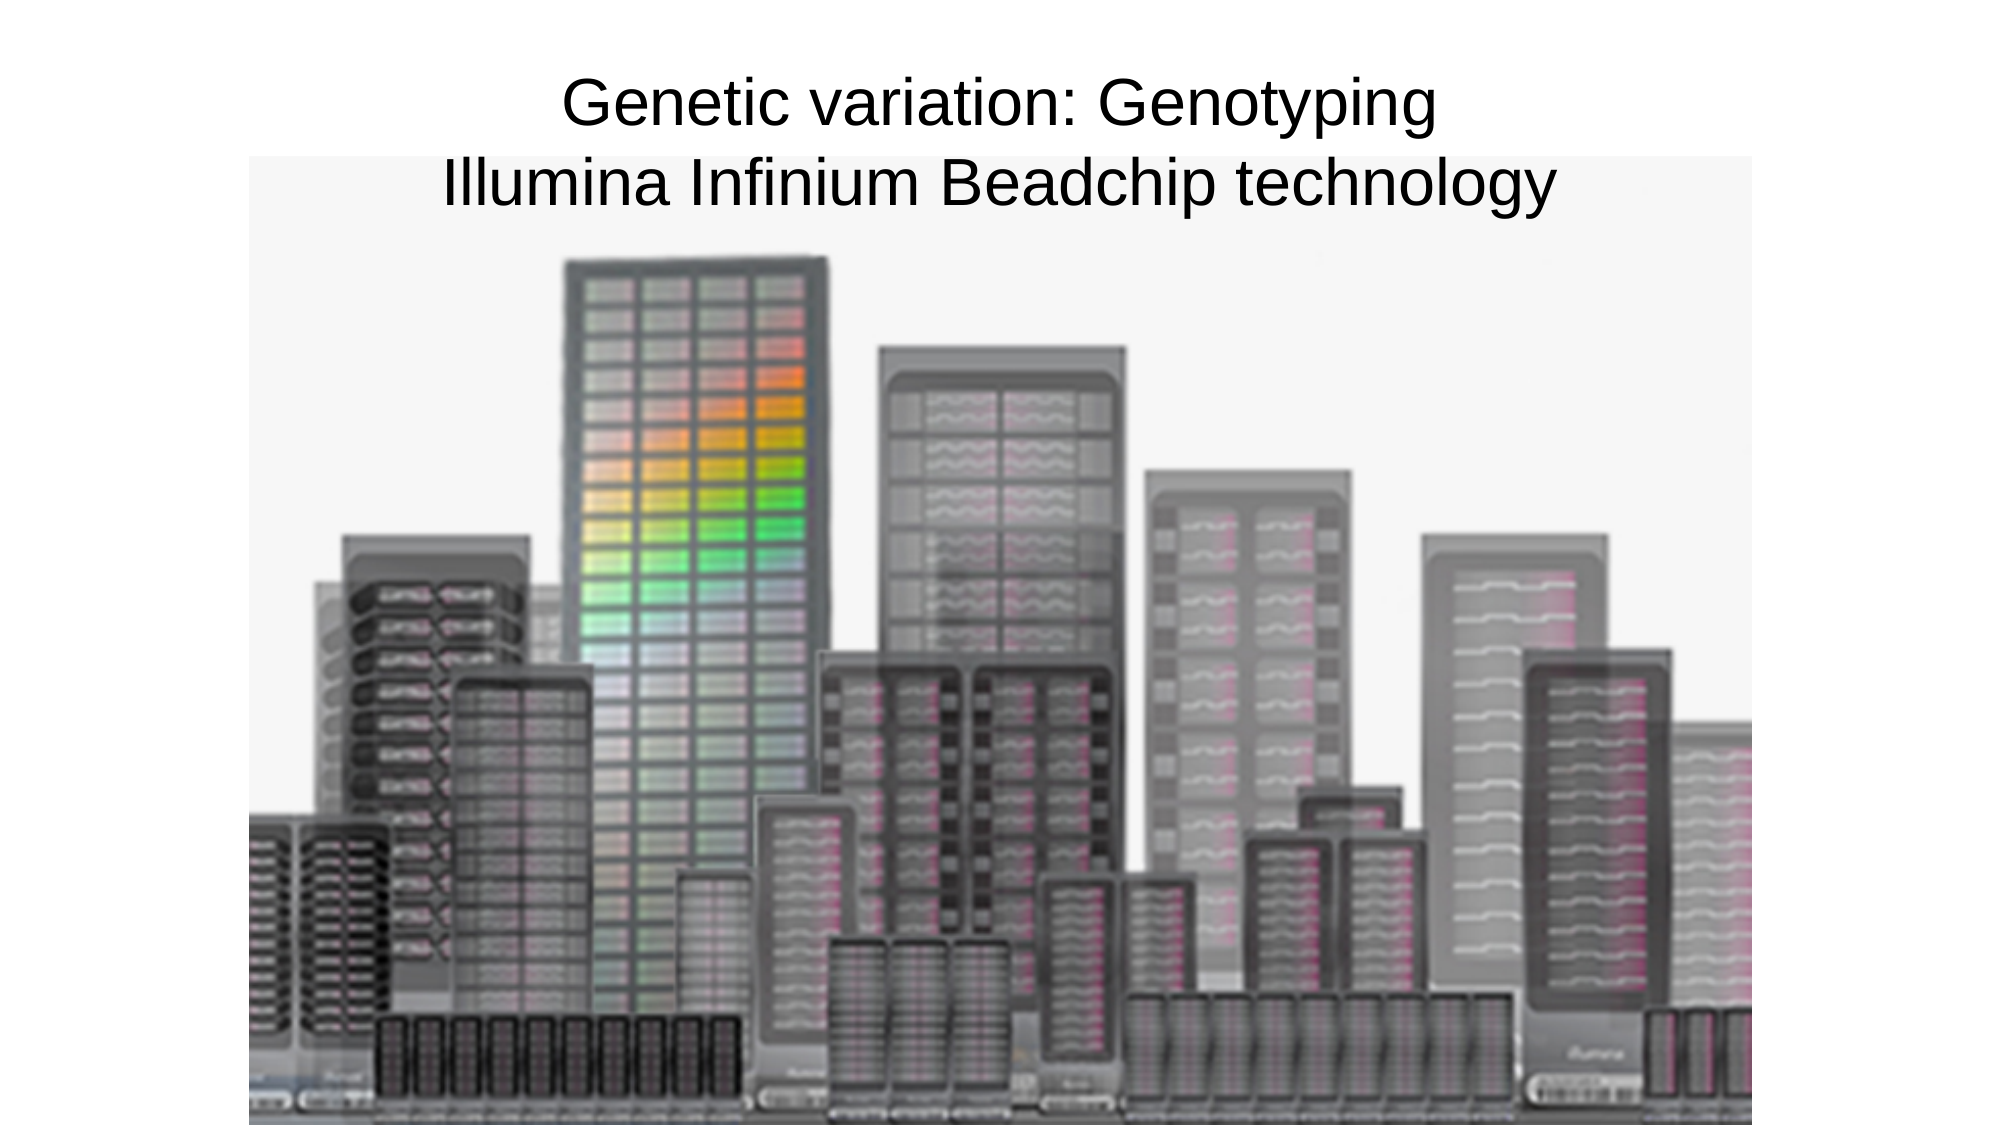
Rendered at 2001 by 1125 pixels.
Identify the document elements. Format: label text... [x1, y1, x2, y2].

title Genetic variation: Genotyping Illumina Infinium Beadchip technology [99, 45, 1900, 233]
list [249, 155, 1753, 1125]
